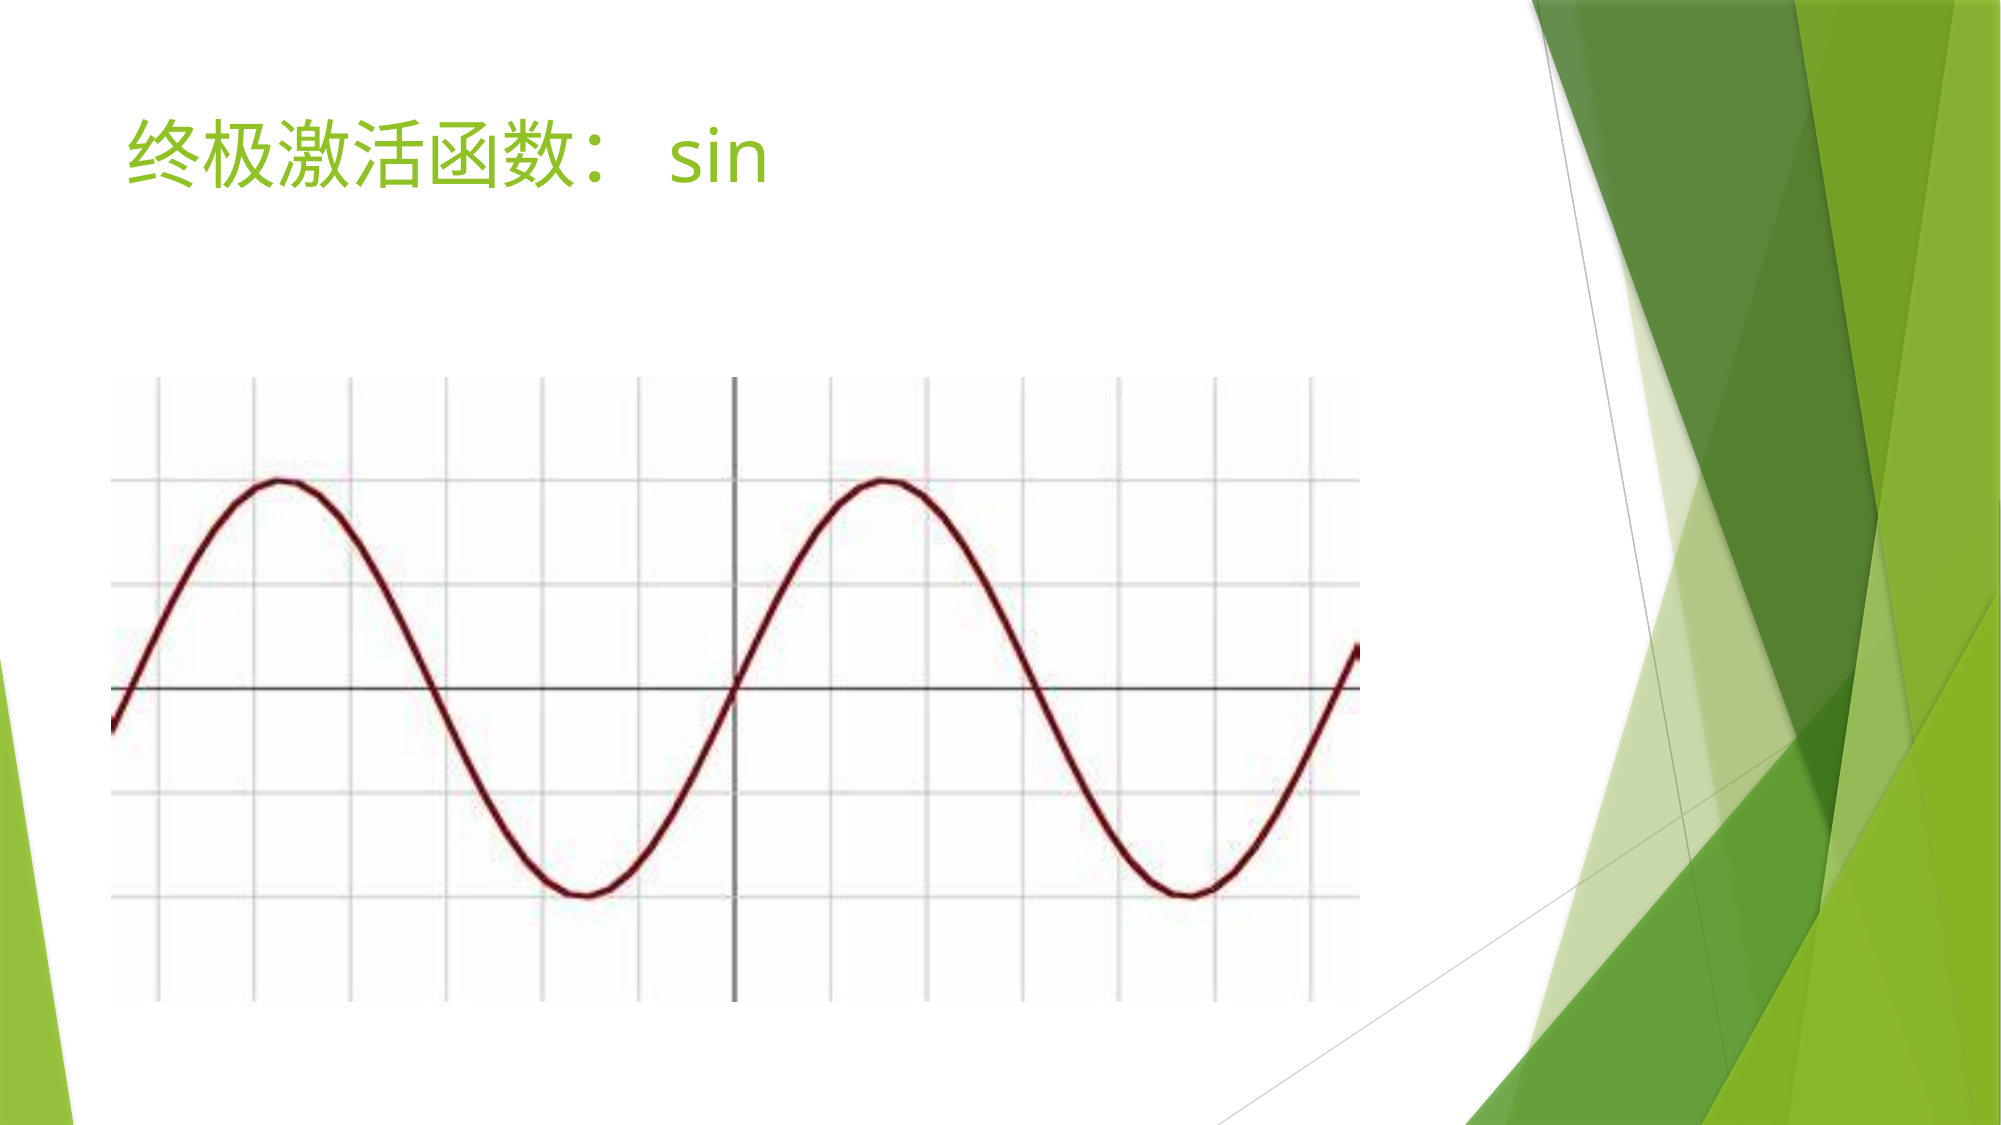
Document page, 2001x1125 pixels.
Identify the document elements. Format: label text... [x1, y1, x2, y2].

title 终极激活函数：sin [111, 99, 1522, 317]
picture [110, 376, 1361, 1003]
